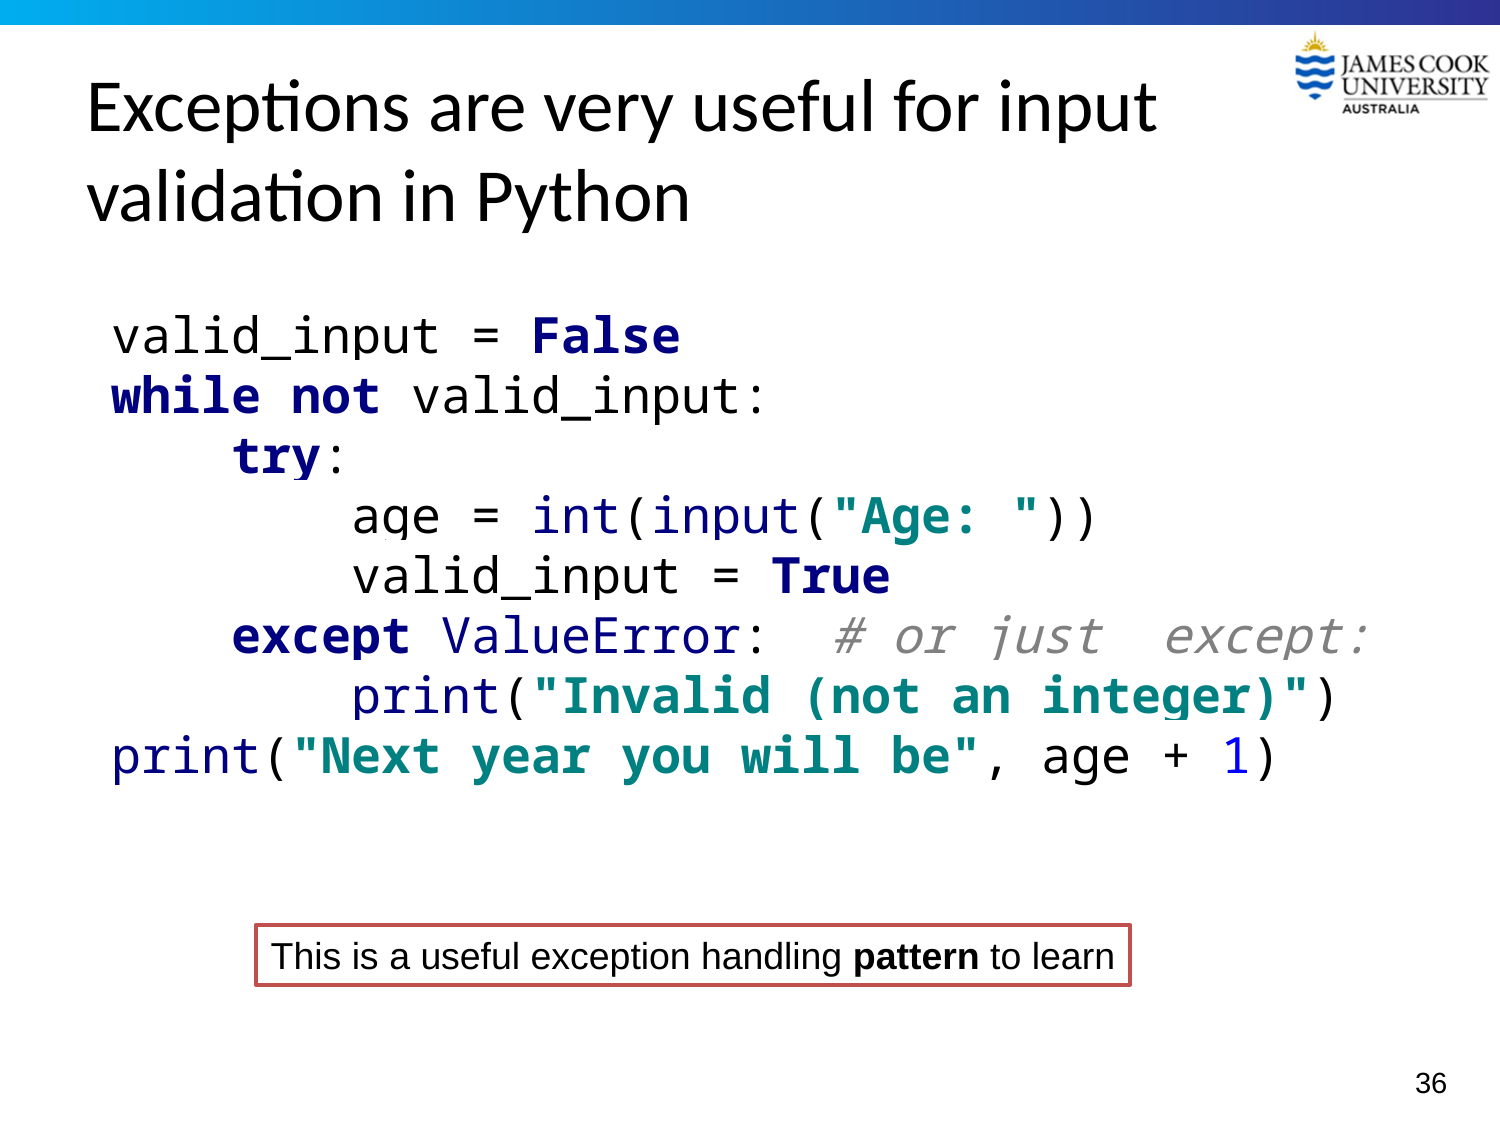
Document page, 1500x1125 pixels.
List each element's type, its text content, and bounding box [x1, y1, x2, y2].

text_box This is a useful exception handling pattern to learn [254, 923, 1132, 987]
list valid_input = False while not valid_input: try: age = int(input("Age: ")) valid_input = True except ValueError: # or just except: print("Invalid (not an integer)") print("Next year you will be", age + 1) [75, 232, 1425, 1078]
slide_number 36 [1403, 1038, 1494, 1125]
picture [1287, 25, 1500, 122]
title Exceptions are very useful for input validation in Python [75, 45, 1301, 232]
